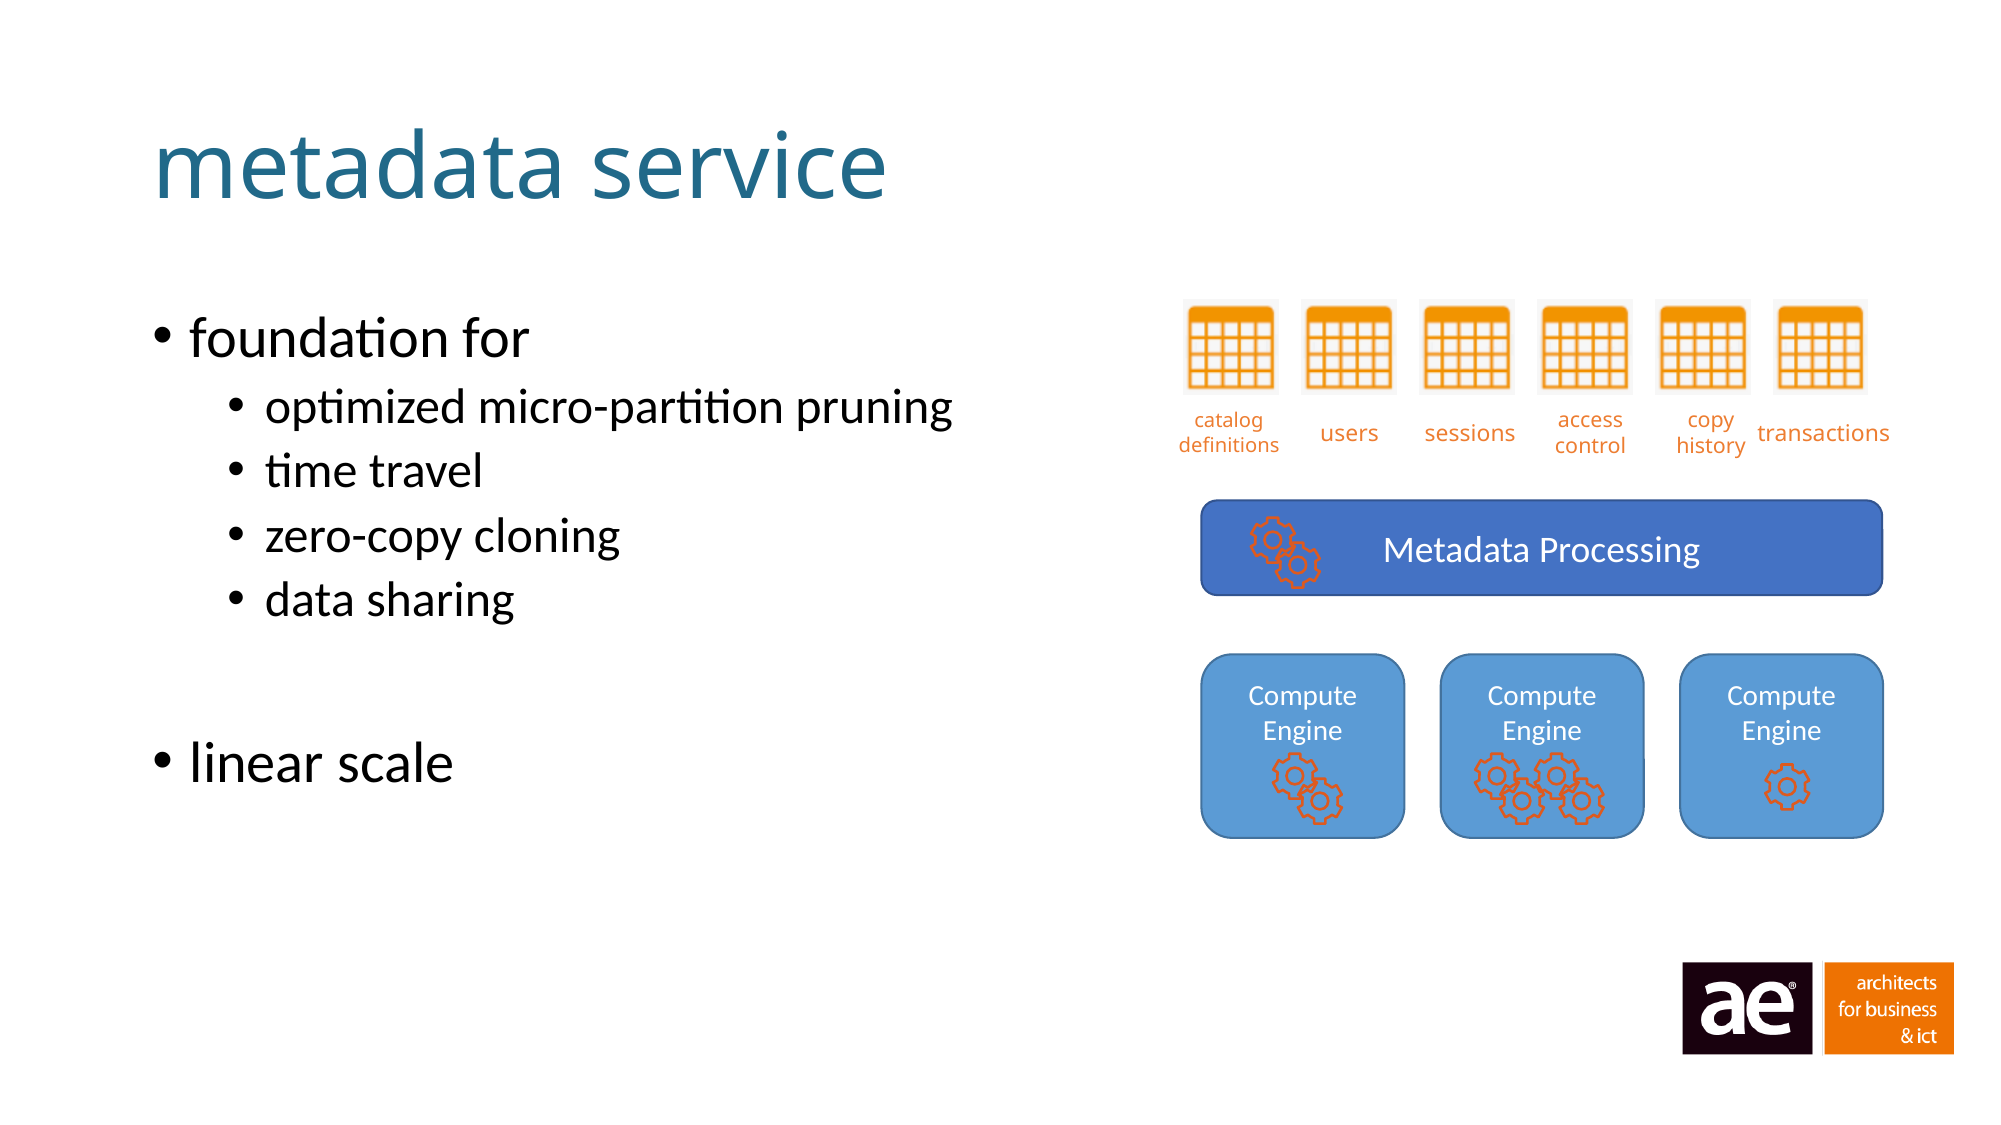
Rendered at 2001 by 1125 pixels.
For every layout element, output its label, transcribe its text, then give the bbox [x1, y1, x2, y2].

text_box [1534, 753, 1579, 799]
picture [1301, 299, 1397, 395]
text_box Compute Engine [1439, 653, 1645, 839]
text_box Compute Engine [1679, 653, 1885, 839]
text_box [1297, 778, 1342, 824]
picture [1671, 950, 1964, 1065]
text_box Compute Engine [1200, 653, 1406, 839]
text_box Metadata Processing [1200, 499, 1884, 597]
text_box catalog definitions [1163, 398, 1283, 466]
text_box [1474, 753, 1519, 799]
text_box transactions [1777, 398, 1912, 466]
picture [1655, 299, 1751, 395]
text_box sessions [1404, 398, 1524, 466]
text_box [1499, 778, 1544, 824]
picture [1537, 299, 1633, 395]
picture [1772, 299, 1869, 395]
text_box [1275, 542, 1320, 588]
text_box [1272, 753, 1317, 799]
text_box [1765, 764, 1810, 810]
picture [1419, 299, 1515, 395]
text_box access control [1524, 398, 1645, 466]
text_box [1559, 778, 1604, 824]
picture [1183, 299, 1279, 395]
text_box users [1283, 398, 1404, 466]
text_box copy history [1645, 398, 1777, 466]
list foundation for optimized micro-partition pruning time travel zero-copy cloning data sharing linear scale [137, 299, 1863, 1014]
title metadata service [137, 59, 1863, 278]
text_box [1250, 517, 1295, 563]
